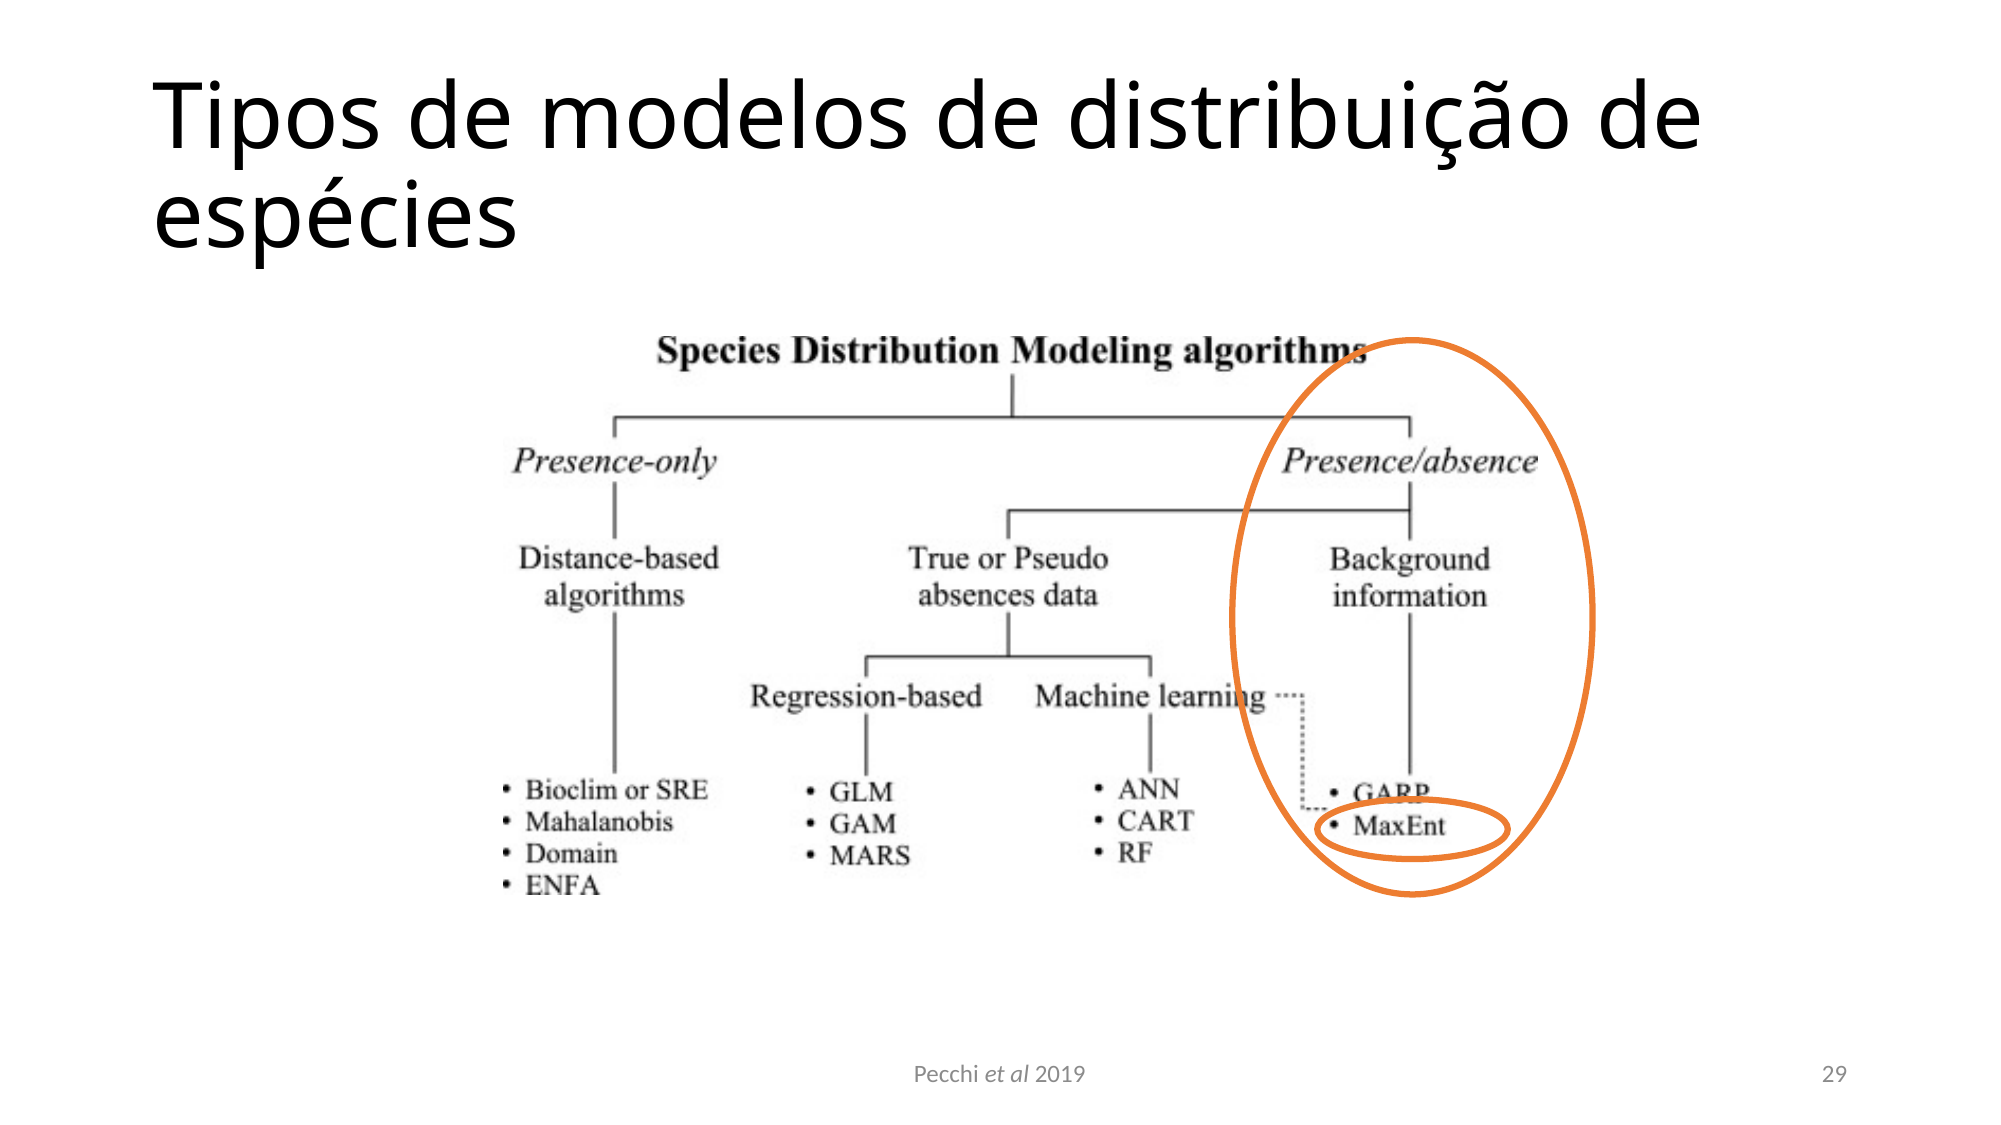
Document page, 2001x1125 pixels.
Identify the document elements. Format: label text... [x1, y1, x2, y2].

text_box [1538, 416, 1594, 818]
title Tipos de modelos de distribuição de espécies [137, 59, 1863, 278]
footer Pecchi et al 2019 [662, 1042, 1338, 1103]
picture [503, 336, 1538, 895]
slide_number 29 [1412, 1042, 1863, 1103]
